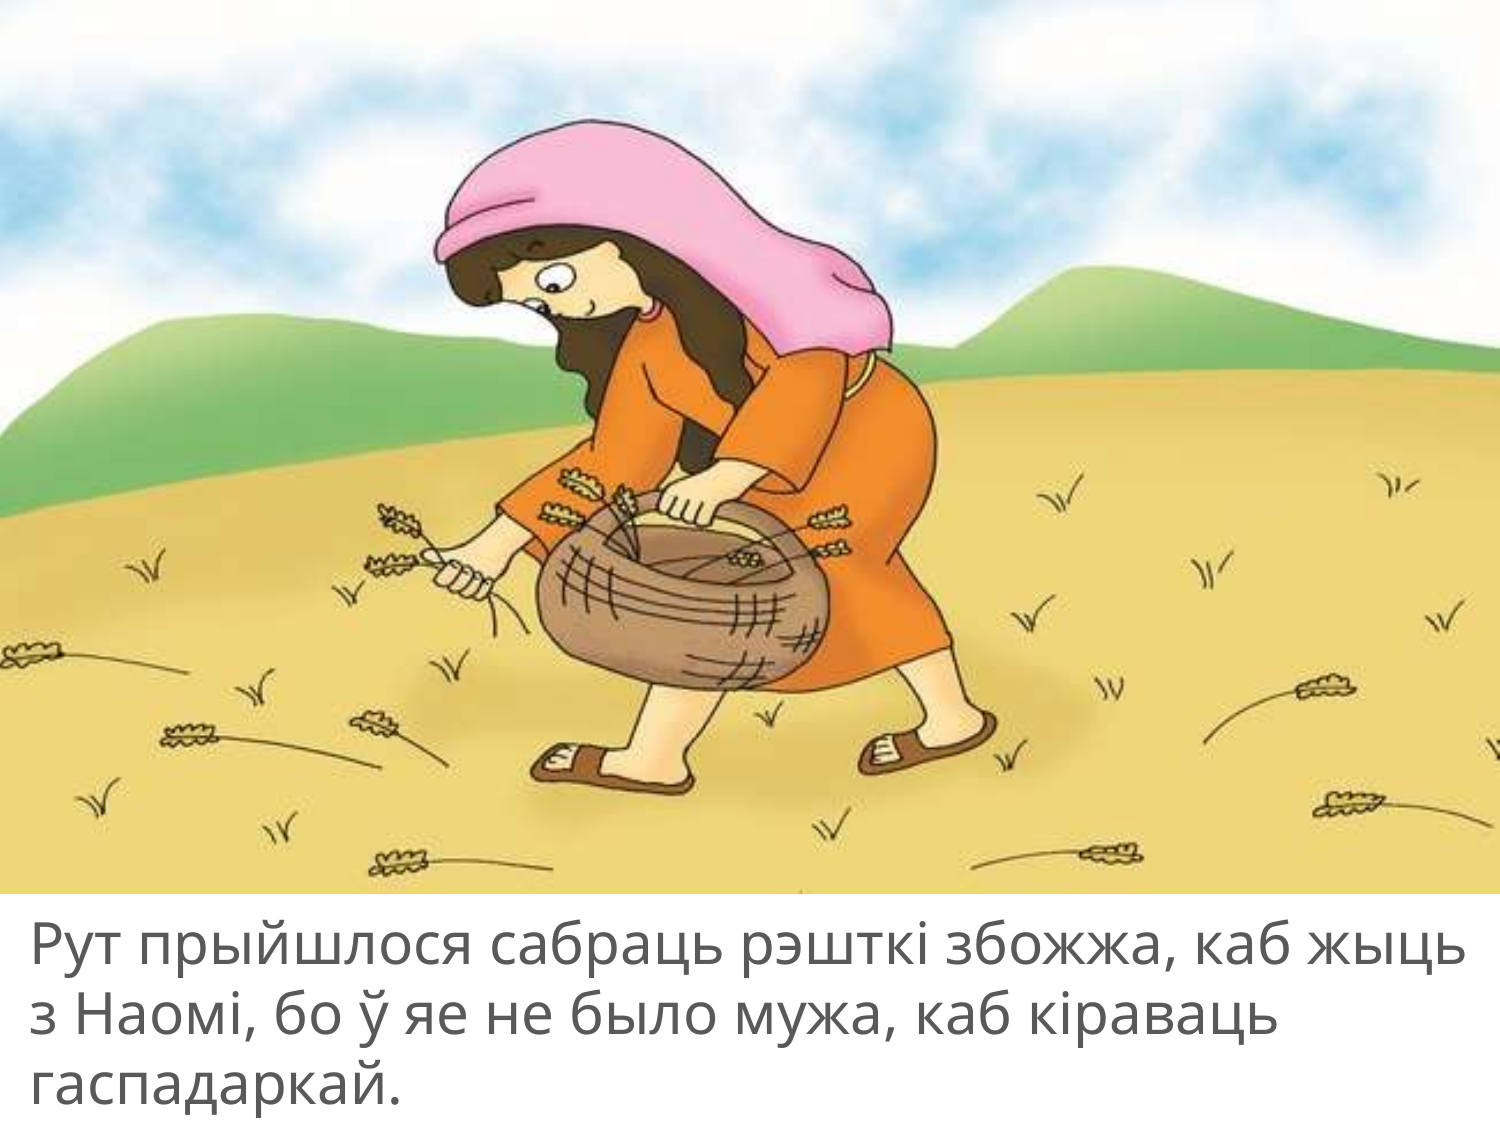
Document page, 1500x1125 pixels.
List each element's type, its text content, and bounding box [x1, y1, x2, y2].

picture [0, 0, 1500, 894]
text_box Рут прыйшлося сабраць рэшткі збожжа, каб жыць з Наомі, бо ў яе не было мужа, каб кіраваць гаспадаркай. [14, 902, 1486, 1124]
